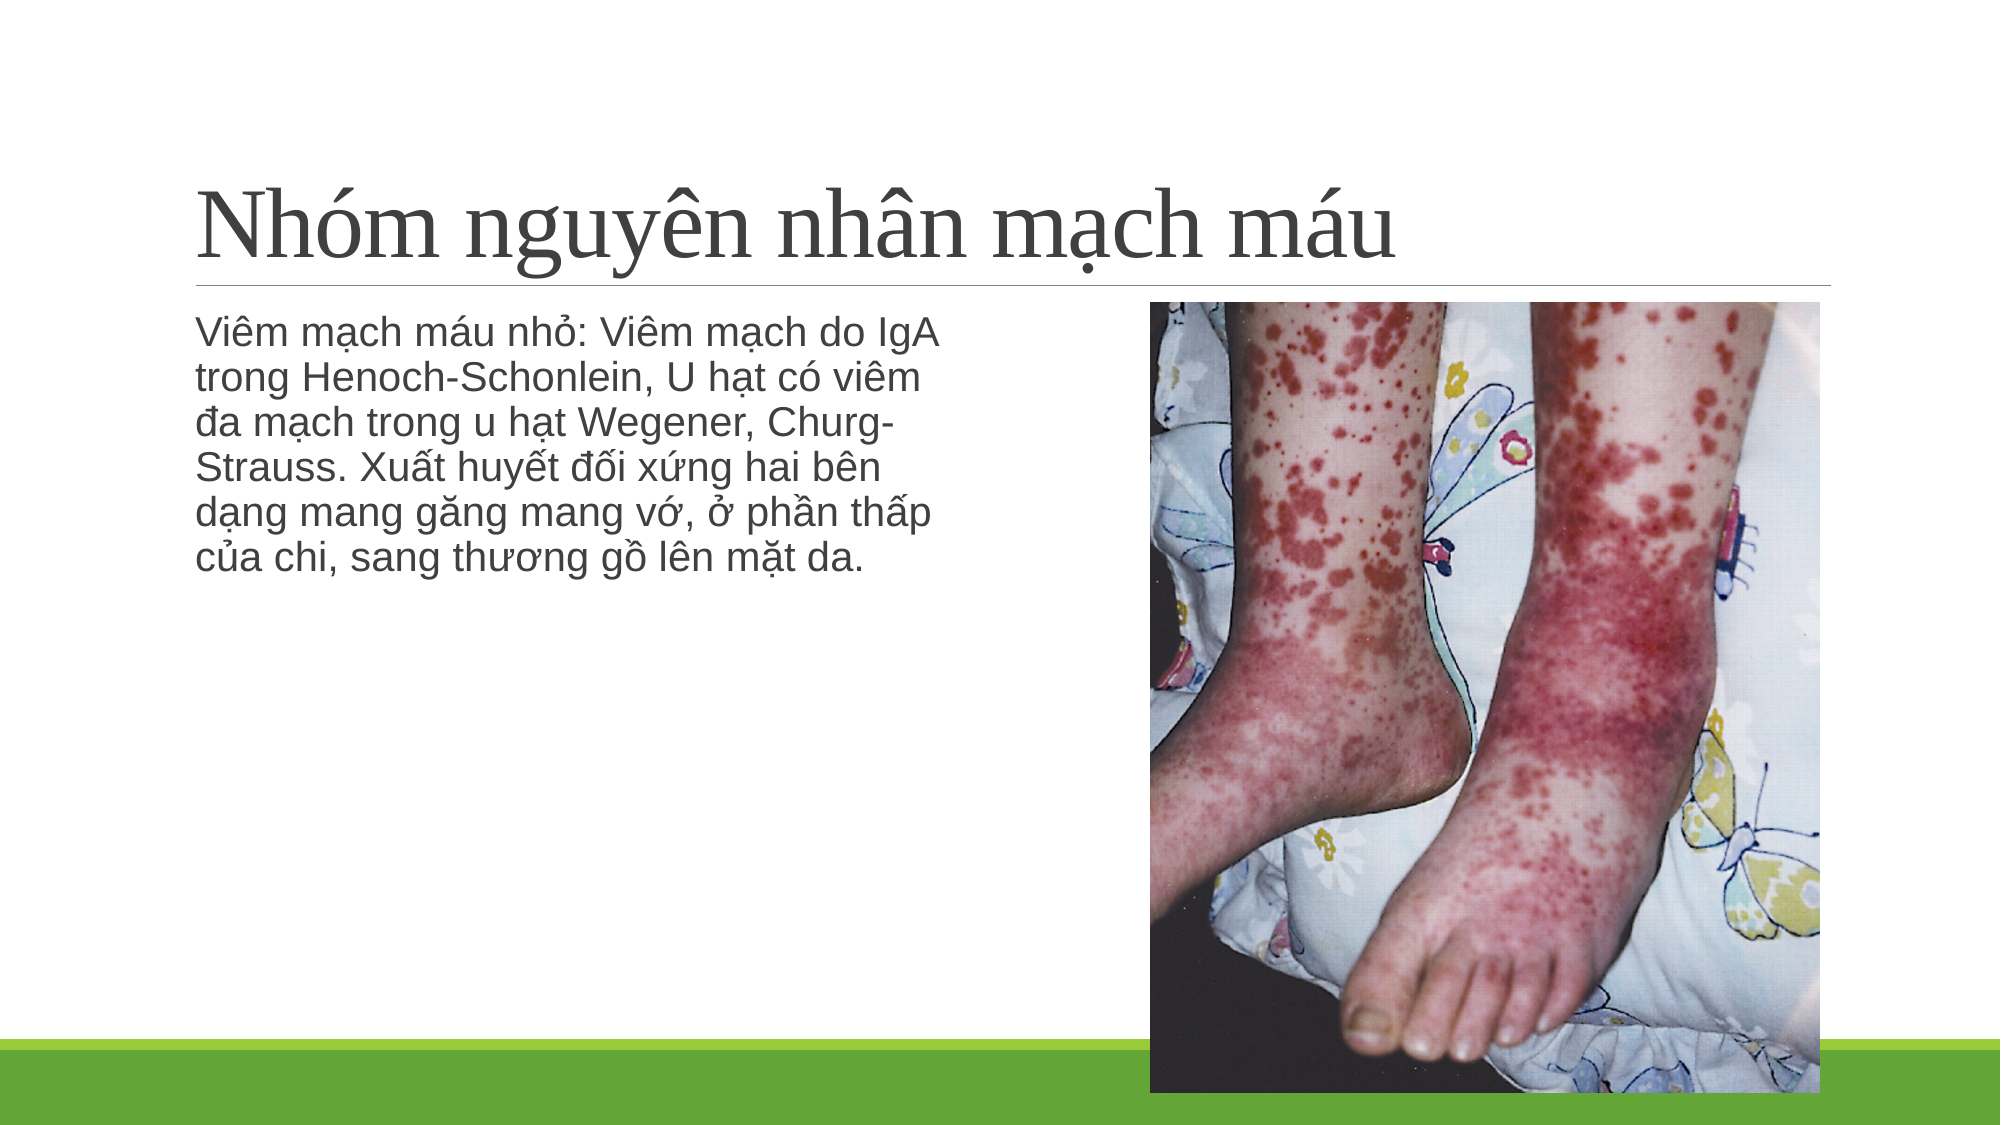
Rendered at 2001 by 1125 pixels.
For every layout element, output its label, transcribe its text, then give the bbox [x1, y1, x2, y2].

title Nhóm nguyên nhân mạch máu [180, 47, 1830, 285]
picture [1149, 302, 1821, 1093]
list Viêm mạch máu nhỏ: Viêm mạch do IgA trong Henoch-Schonlein, U hạt có viêm đa mạch trong u hạt Wegener, Churg-Strauss. Xuất huyết đối xứng hai bên dạng mang găng mang vớ, ở phần thấp của chi, sang thương gồ lên mặt da. [180, 302, 956, 963]
